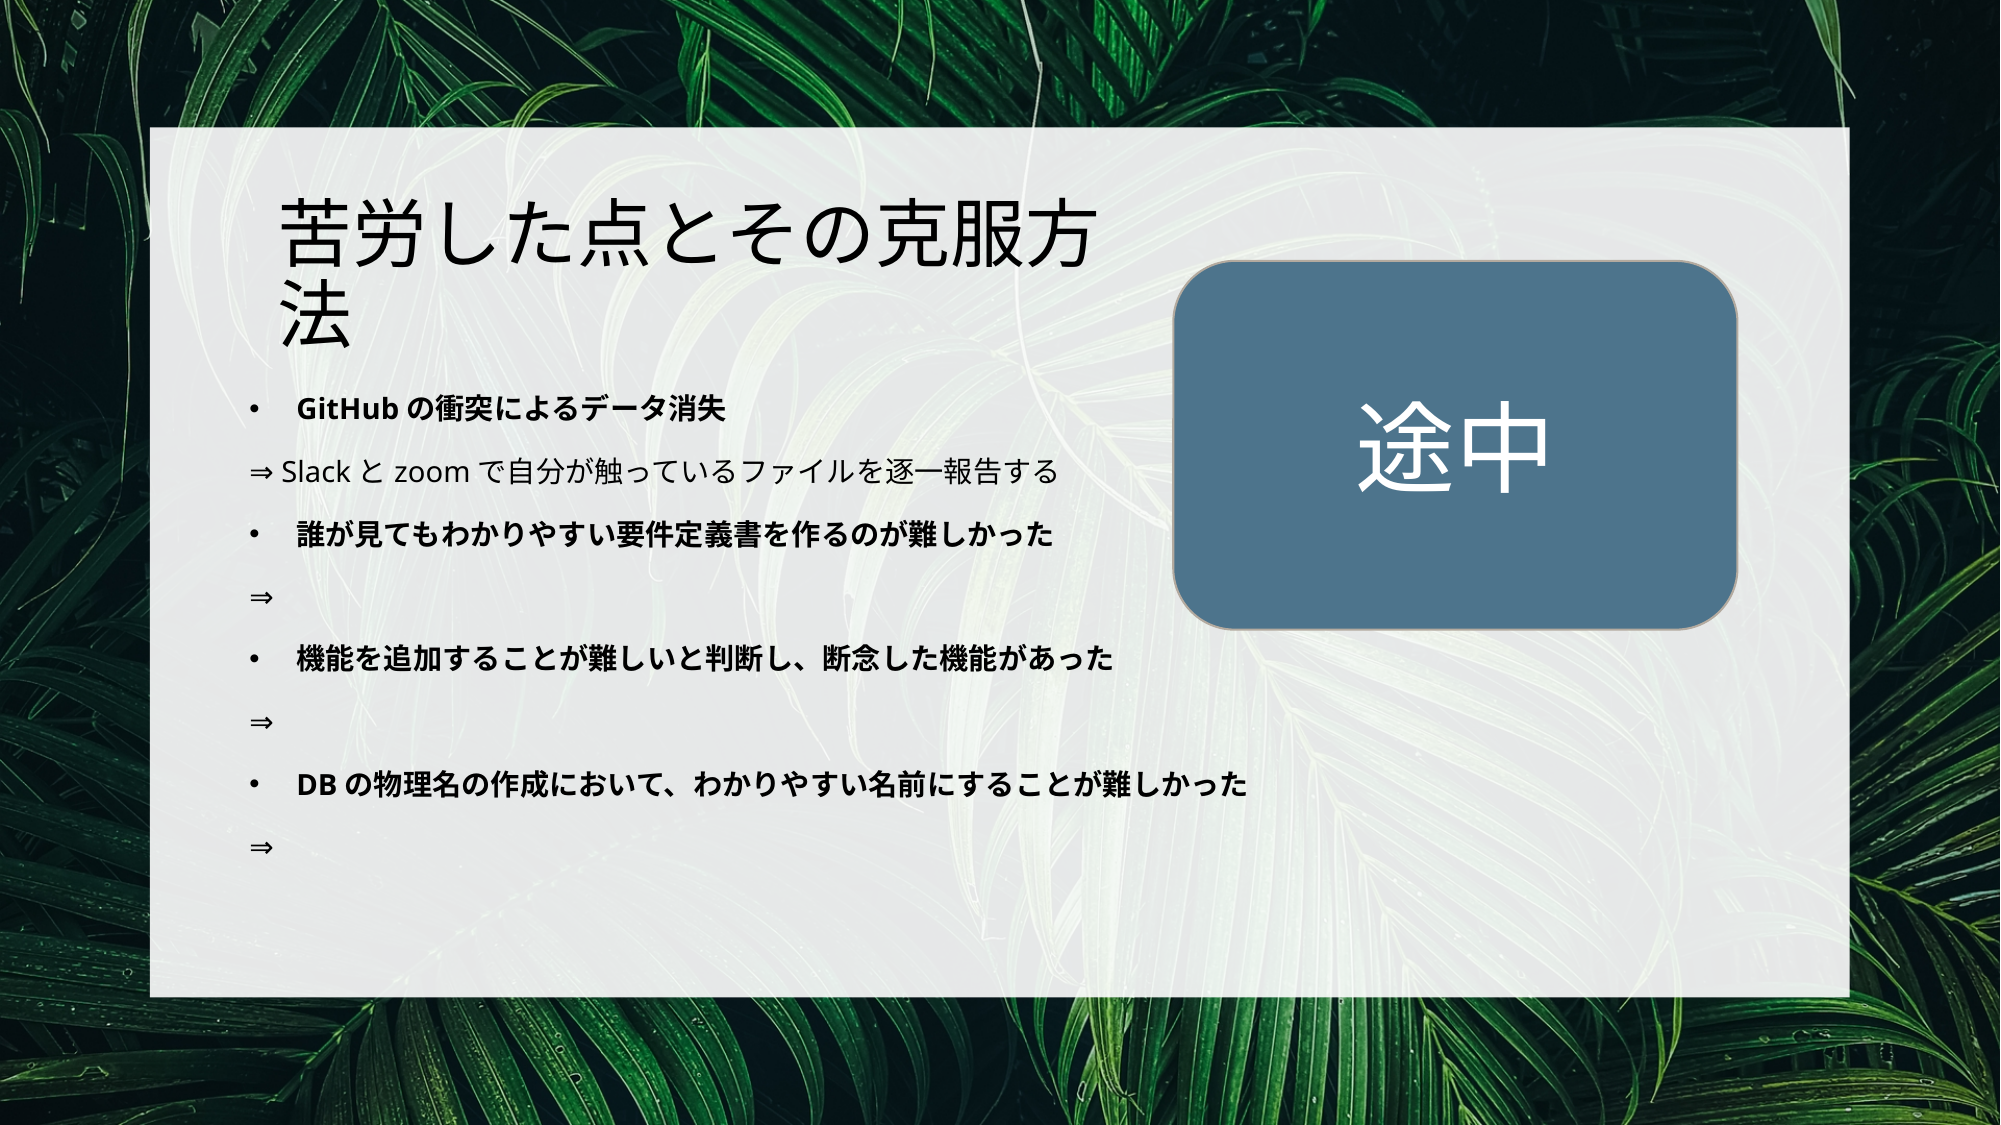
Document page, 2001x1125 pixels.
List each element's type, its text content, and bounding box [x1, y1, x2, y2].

title 苦労した点とその克服方法 [262, 224, 1174, 330]
text_box 途中 [1172, 259, 1739, 631]
list GitHubの衝突によるデータ消失 ⇒ Slackとzoomで自分が触っているファイルを逐一報告する 誰が見てもわかりやすい要件定義書を作るのが難しかった ⇒ 機能を追加することが難しいと判断し、断念した機能があった ⇒ DBの物理名の作成において、わかりやすい名前にすることが難しかった ⇒ [234, 376, 1788, 946]
picture [0, 0, 2000, 1125]
